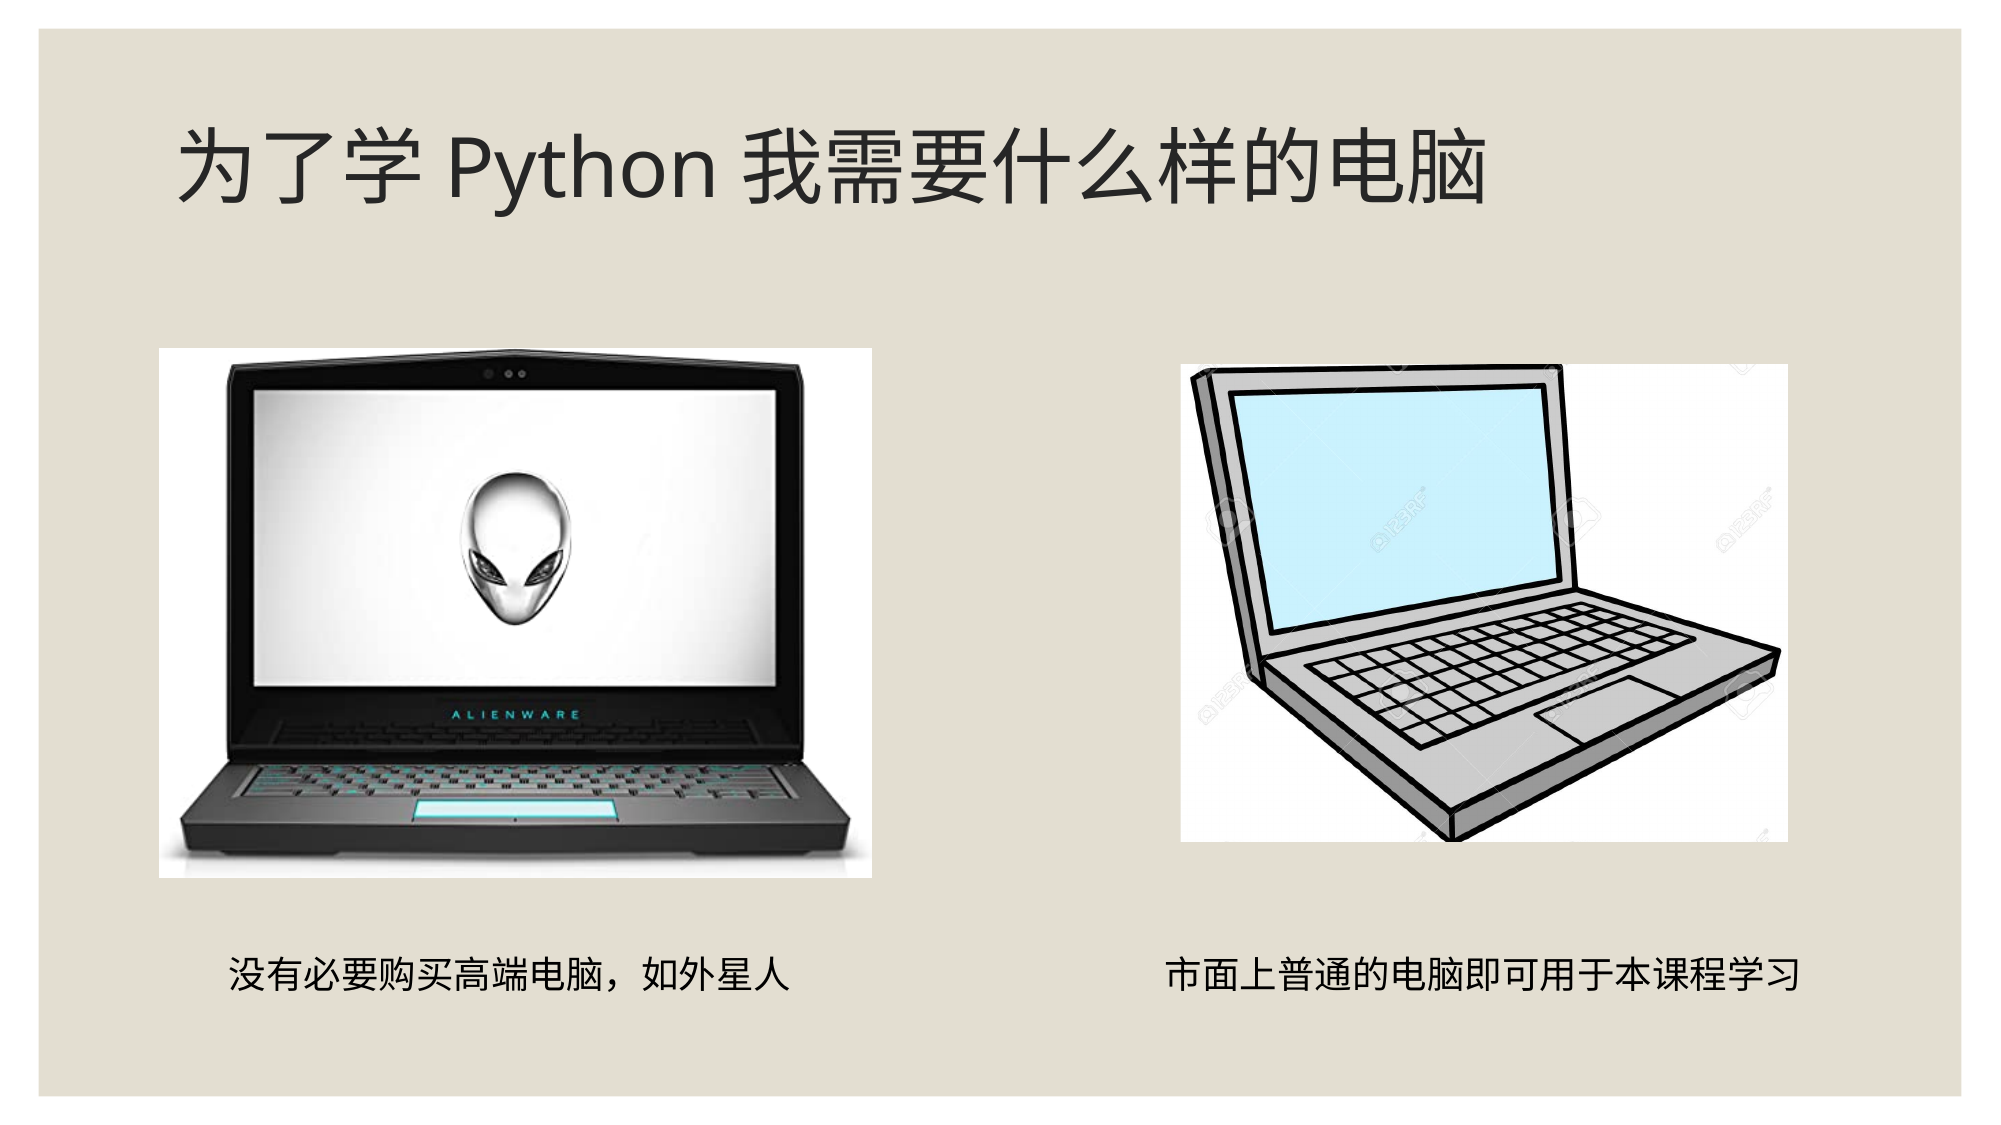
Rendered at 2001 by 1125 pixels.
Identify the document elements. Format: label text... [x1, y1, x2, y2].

picture [1180, 364, 1788, 842]
picture [159, 348, 872, 878]
text_box 市面上普通的电脑即可用于本课程学习 [1149, 943, 1853, 1004]
text_box 没有必要购买高端电脑，如外星人 [214, 943, 818, 1004]
title 为了学Python我需要什么样的电脑 [159, 84, 1840, 258]
